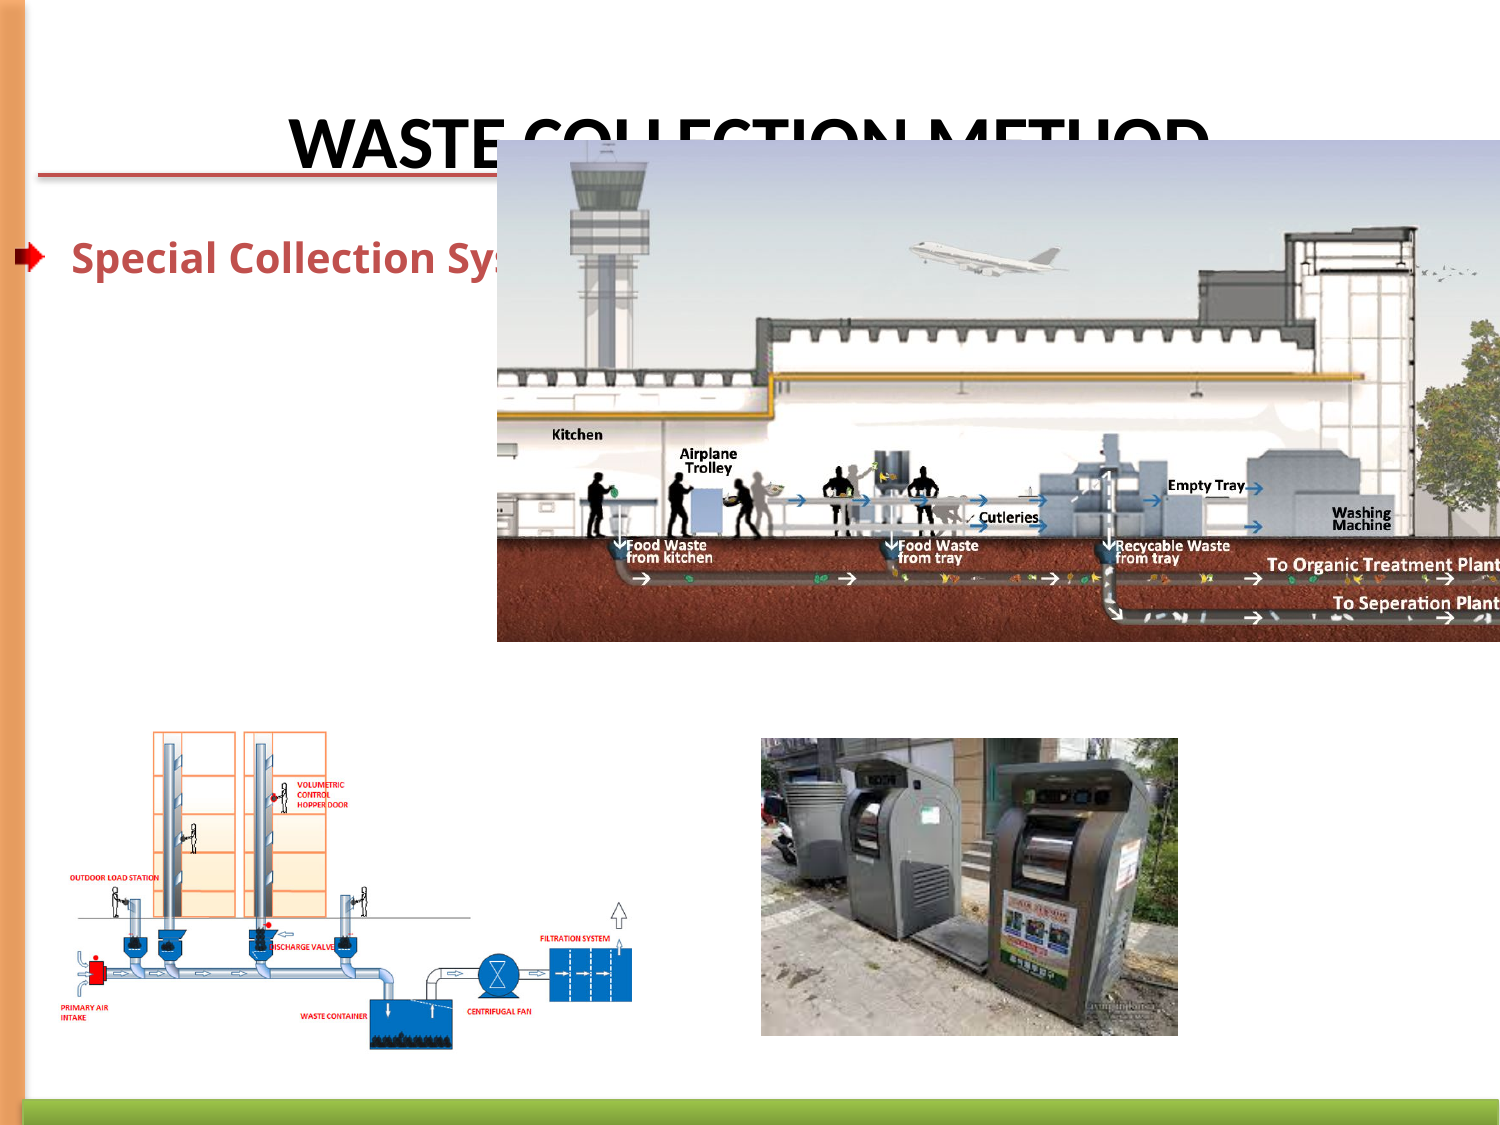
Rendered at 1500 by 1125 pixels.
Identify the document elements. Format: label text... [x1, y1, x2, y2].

picture [58, 726, 634, 1055]
picture [497, 140, 1500, 643]
list Special Collection Systems: [0, 199, 1397, 949]
picture [15, 242, 45, 272]
title WASTE COLLECTION METHOD [75, 45, 1425, 199]
picture [761, 738, 1178, 1036]
